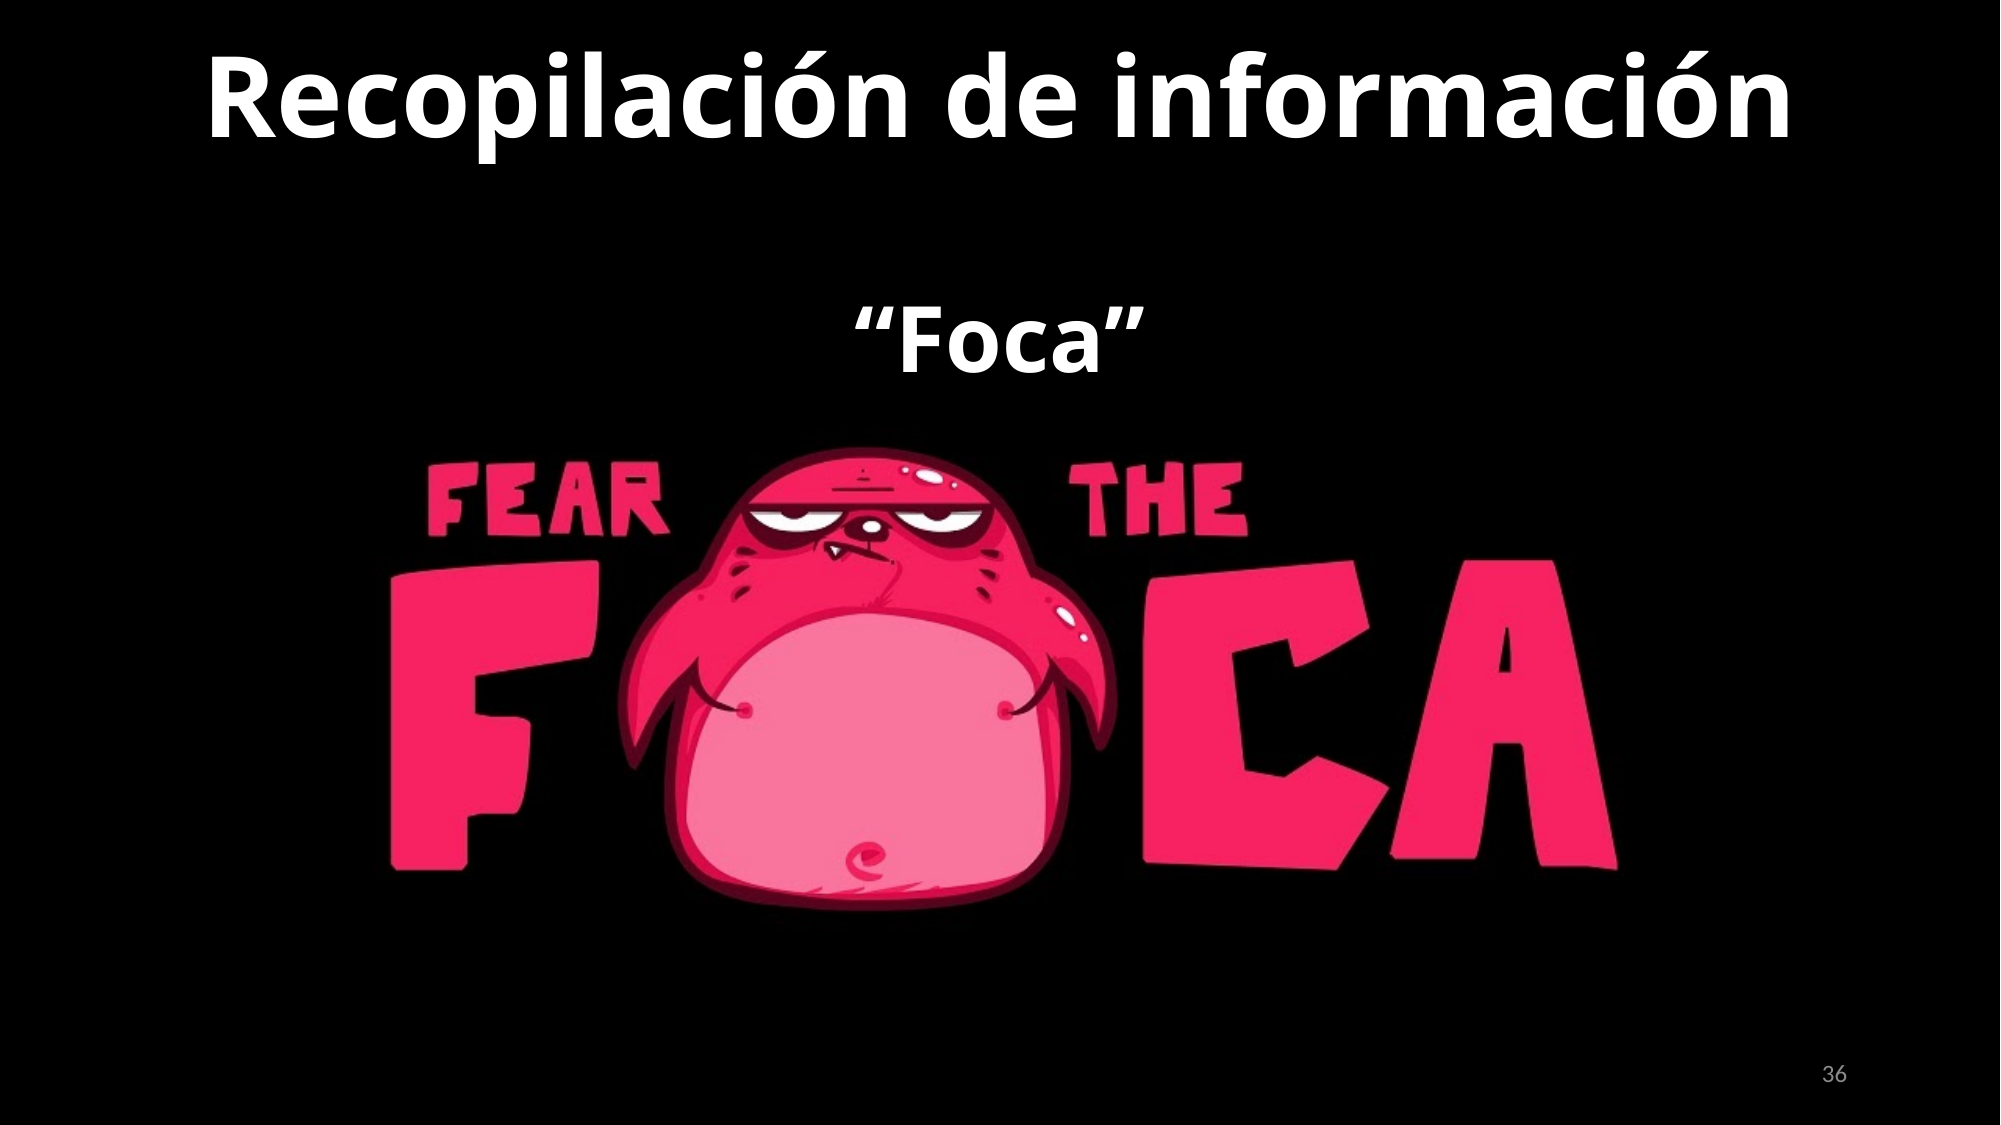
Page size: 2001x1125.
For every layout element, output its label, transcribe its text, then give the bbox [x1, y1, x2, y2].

picture [349, 429, 1651, 930]
list “Foca” [137, 154, 1863, 506]
text_box Recopilación de información [0, 17, 2000, 167]
slide_number 36 [1412, 1042, 1863, 1103]
